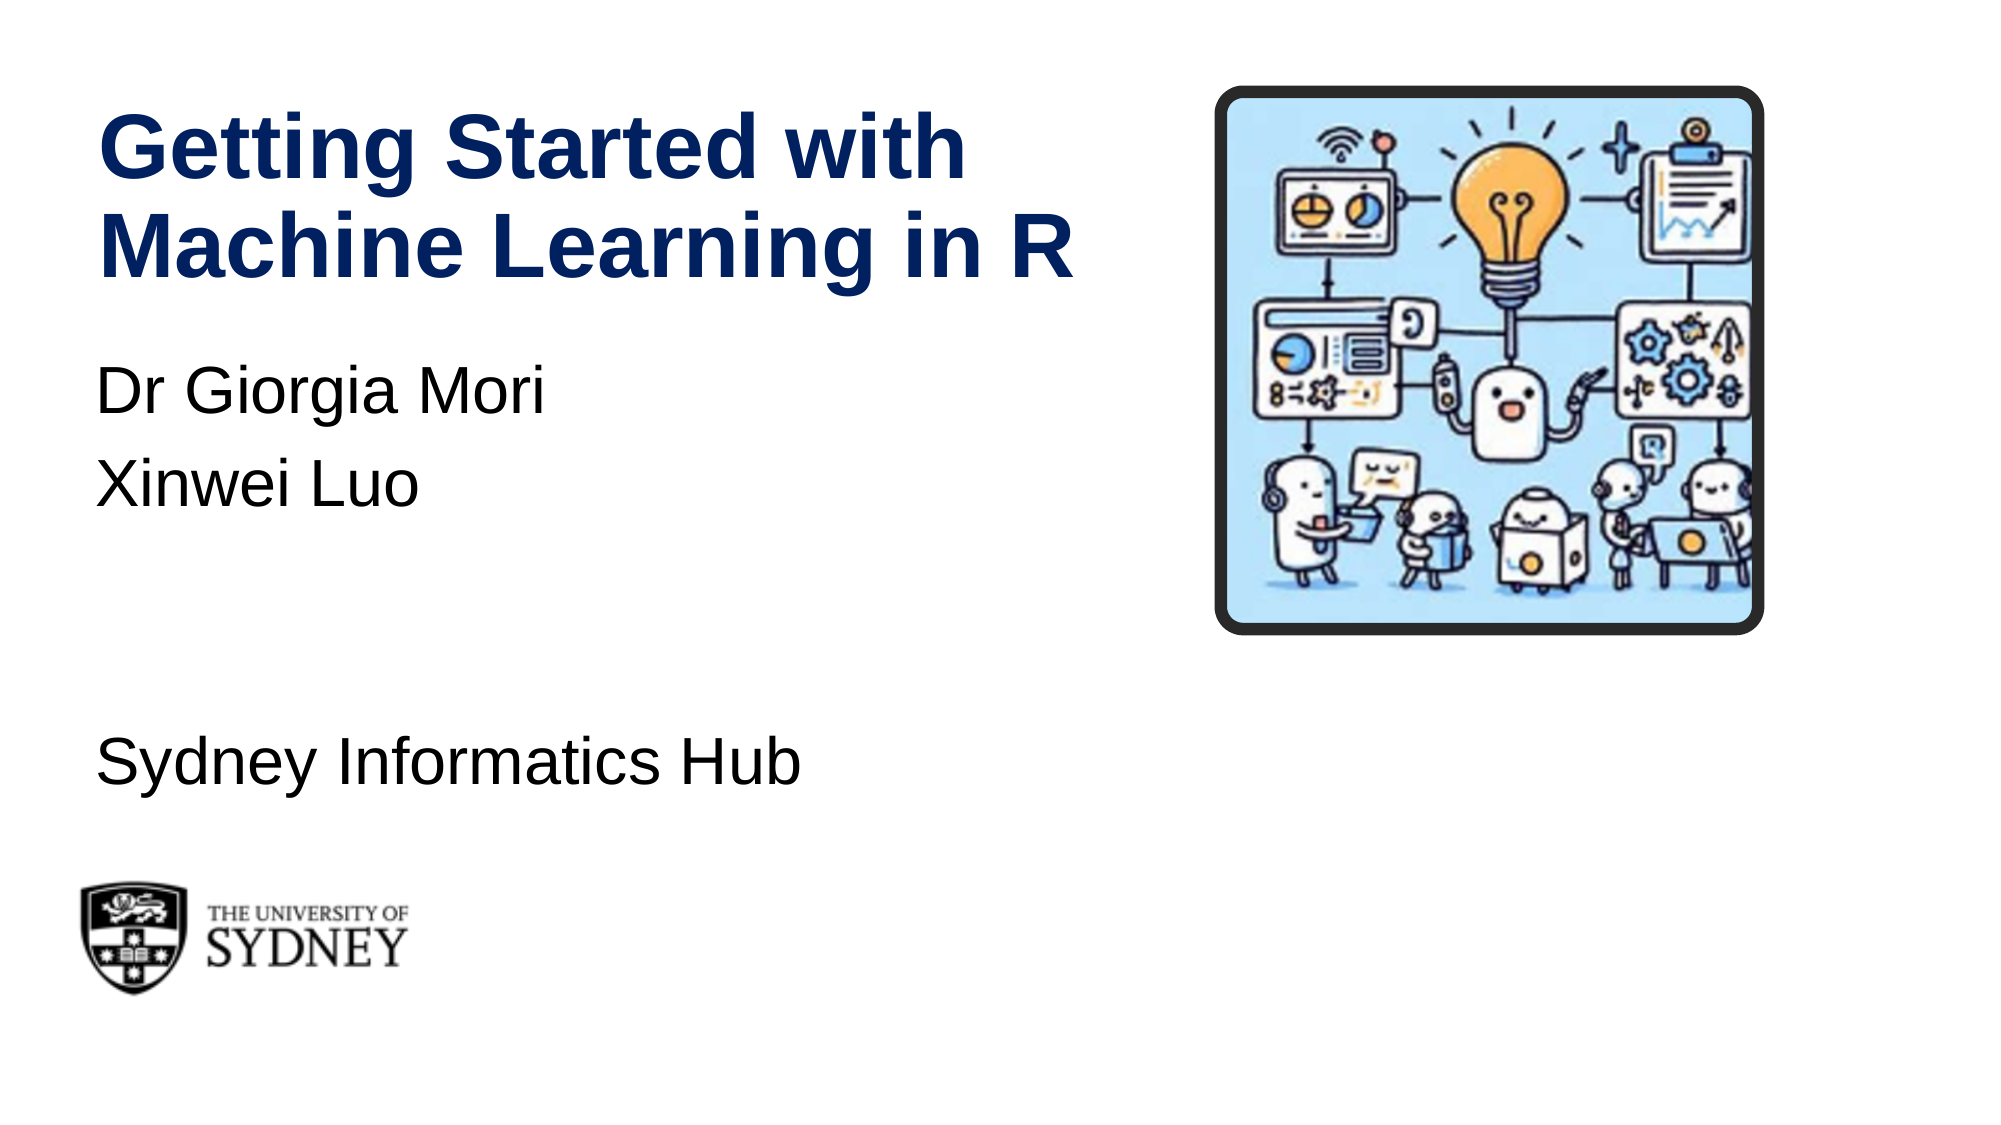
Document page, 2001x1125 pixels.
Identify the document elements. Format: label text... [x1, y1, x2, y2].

picture [42, 844, 448, 1034]
title Getting Started with Machine Learning in R [83, 91, 1107, 309]
picture [1220, 91, 1759, 630]
list Dr Giorgia Mori Xinwei Luo Sydney Informatics Hub [80, 348, 948, 845]
